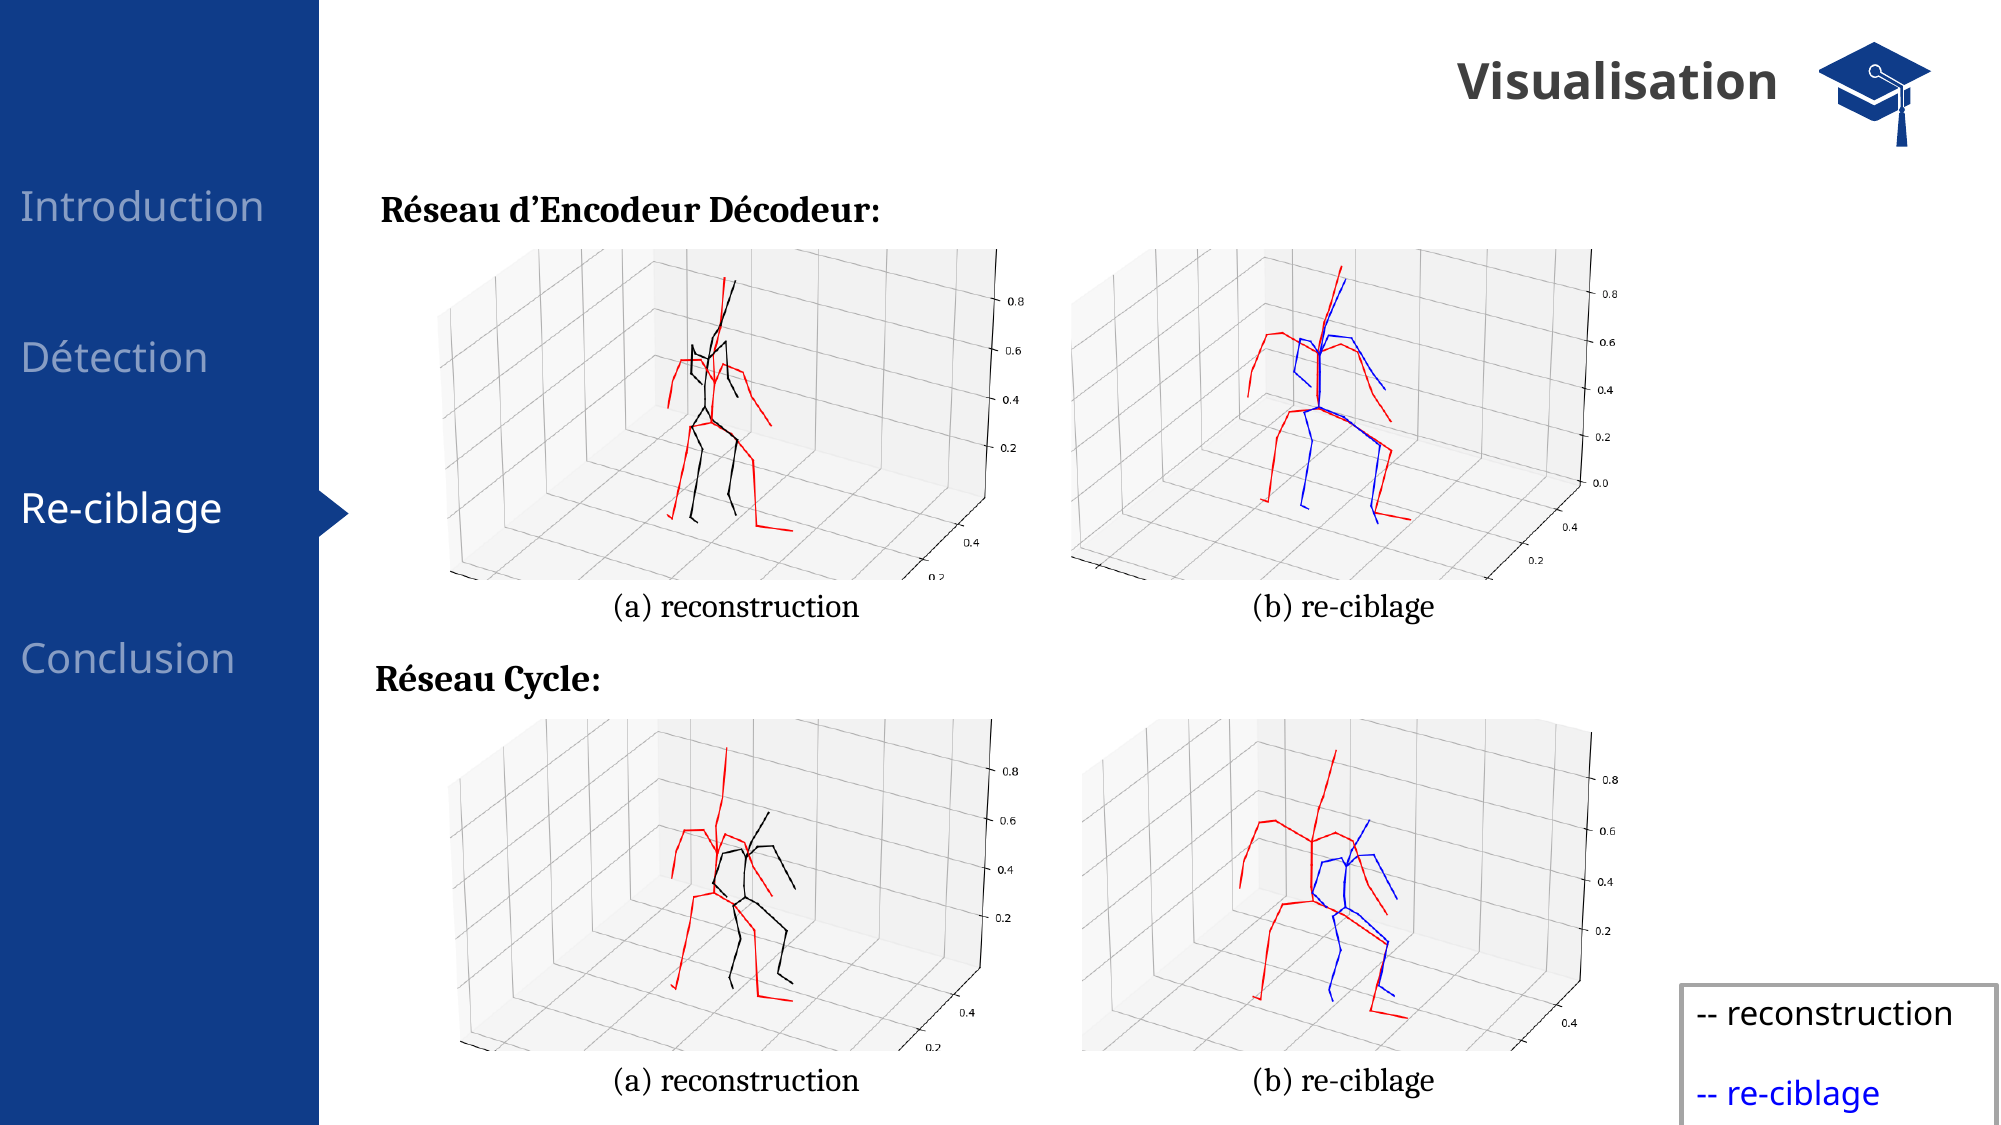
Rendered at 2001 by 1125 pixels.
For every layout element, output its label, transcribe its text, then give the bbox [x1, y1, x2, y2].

text_box Réseau d’Encodeur Décodeur: [365, 177, 897, 237]
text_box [429, 249, 1622, 580]
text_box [0, 0, 349, 1125]
text_box Réseau Cycle: [360, 646, 617, 707]
text_box (a) reconstruction (b) re-ciblage [597, 1051, 1458, 1106]
text_box Visualisation [1442, 41, 1795, 117]
text_box (a) reconstruction (b) re-ciblage [597, 580, 1458, 632]
text_box [1819, 41, 1932, 147]
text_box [440, 719, 1622, 1051]
text_box -- reconstruction -- re-ciblage -- vérité terrain [1681, 985, 1997, 1125]
